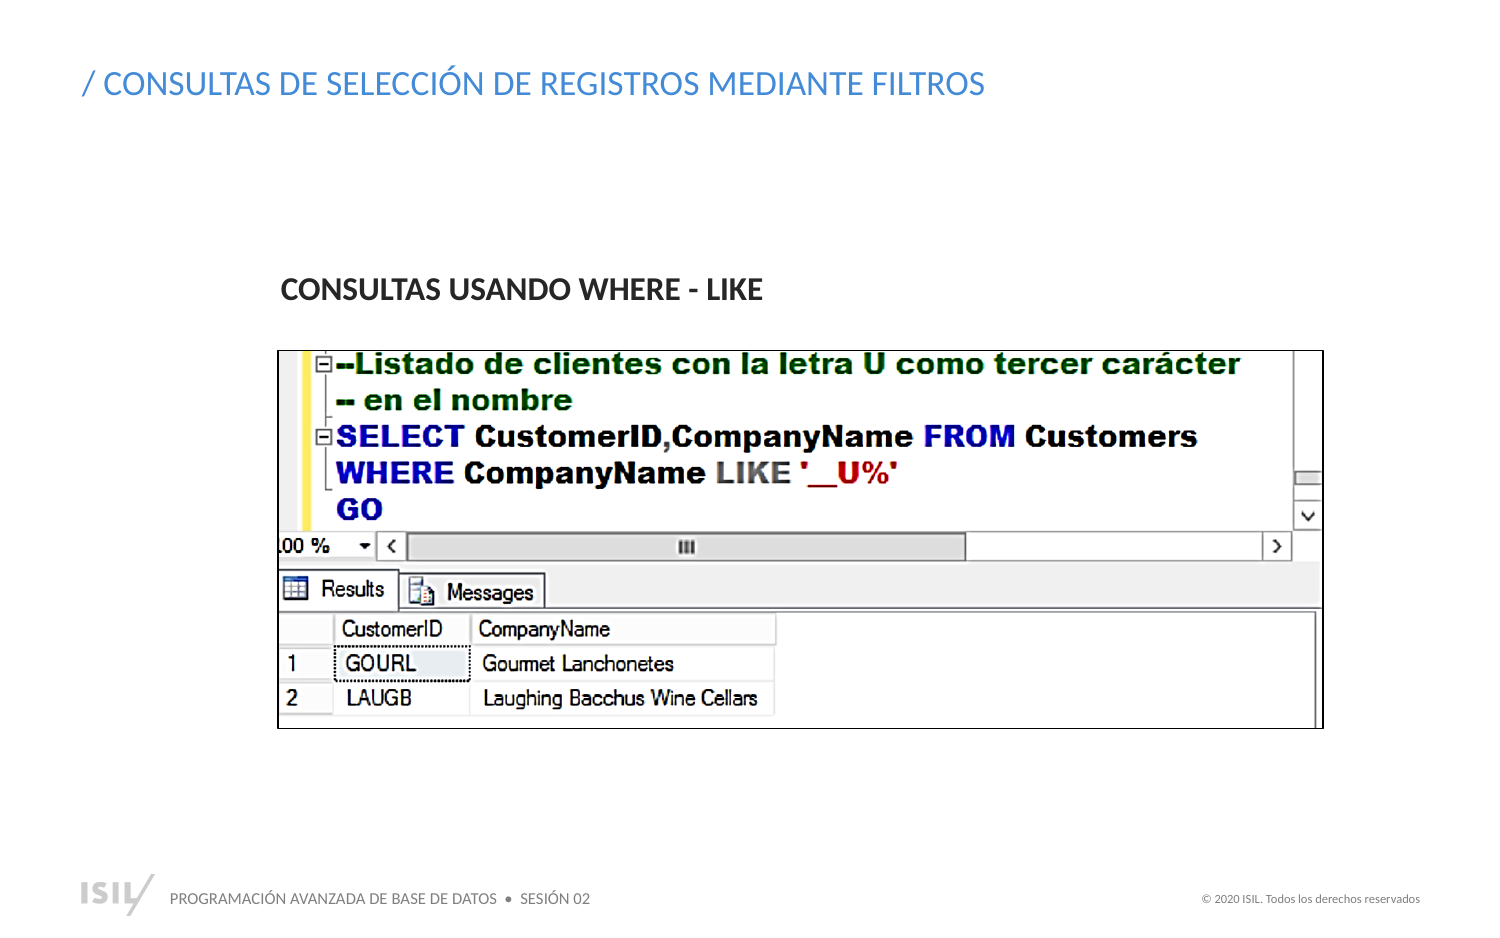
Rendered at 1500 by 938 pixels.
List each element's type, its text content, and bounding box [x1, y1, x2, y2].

picture [278, 350, 1323, 729]
text_box CONSULTAS USANDO WHERE - LIKE [278, 266, 913, 307]
text_box / CONSULTAS DE SELECCIÓN DE REGISTROS MEDIANTE FILTROS [66, 52, 1249, 111]
